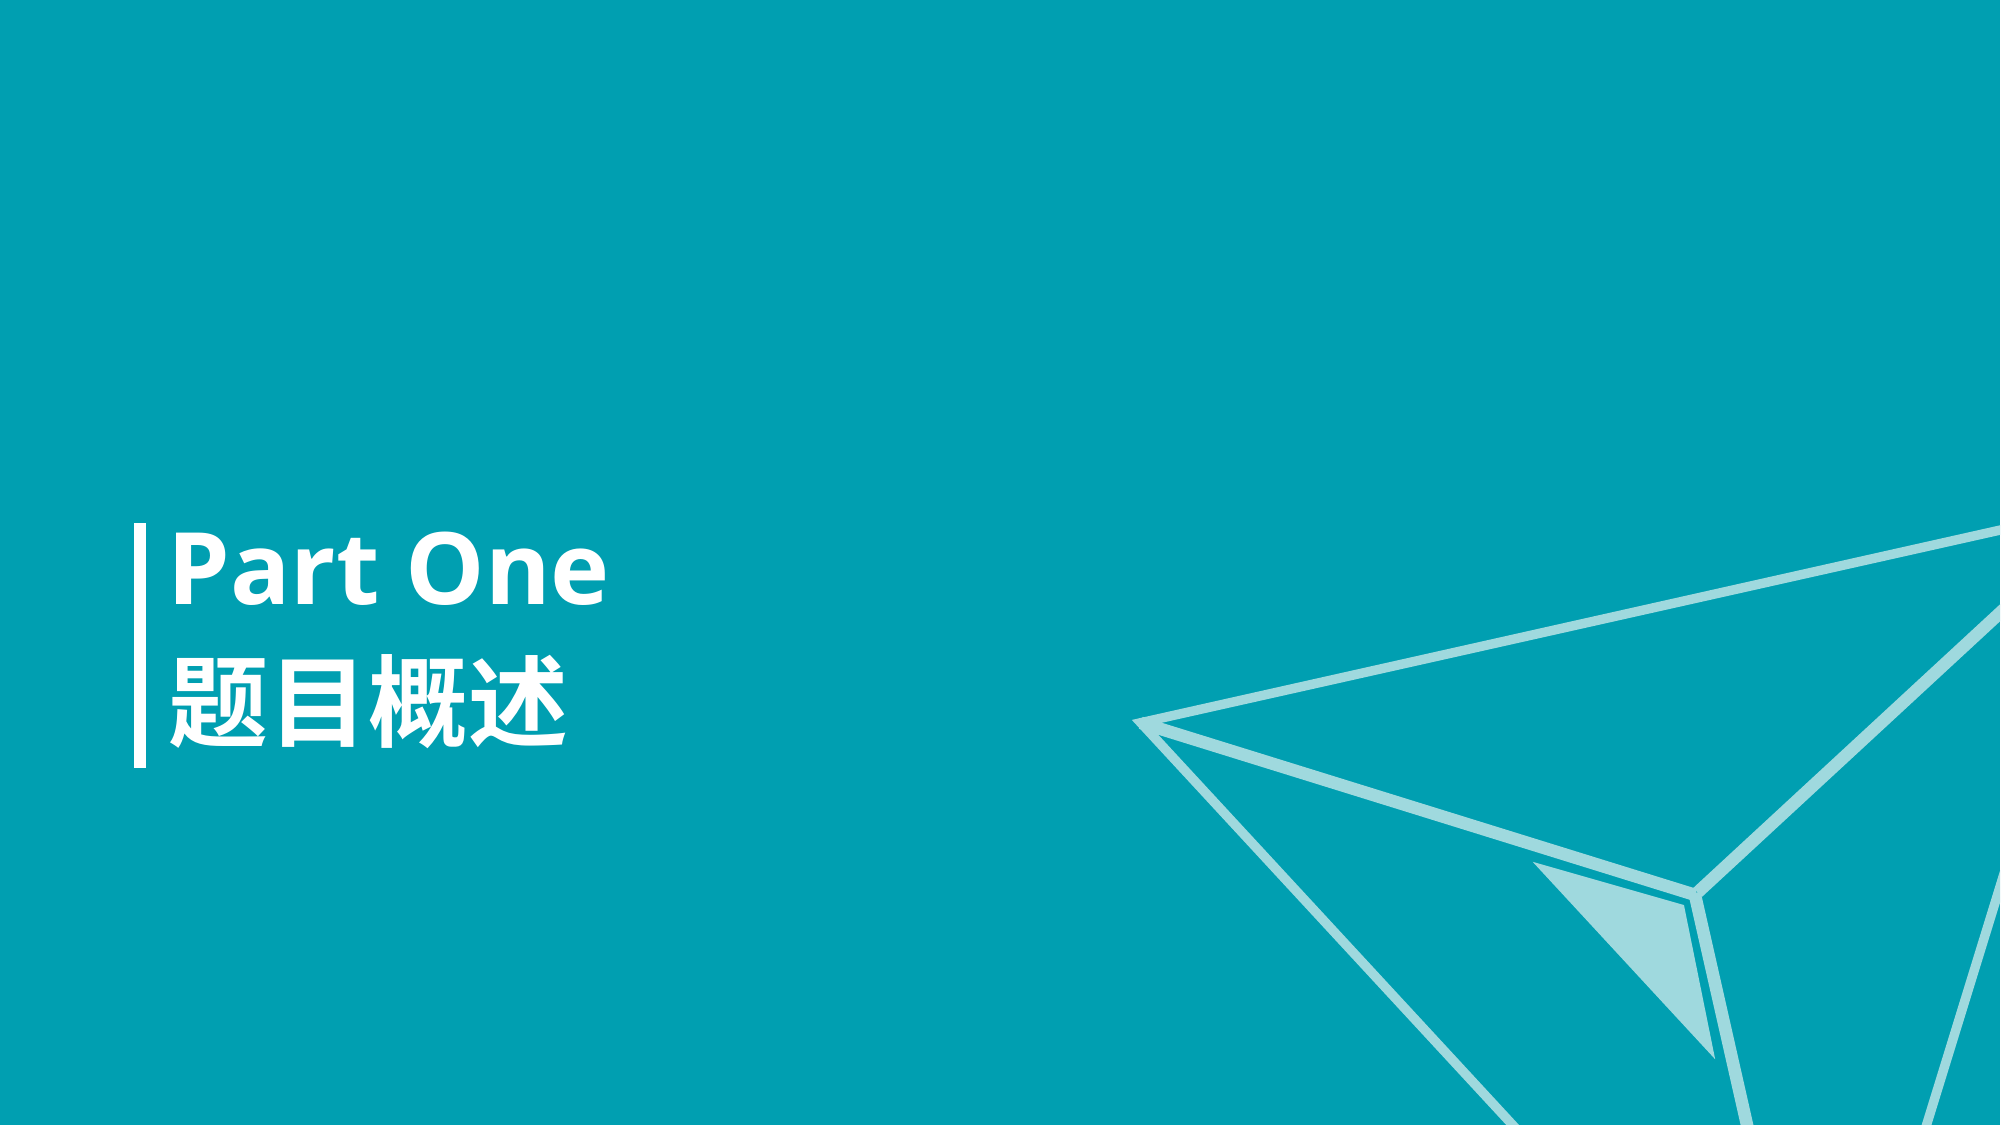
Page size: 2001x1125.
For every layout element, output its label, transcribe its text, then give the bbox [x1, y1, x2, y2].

list 题目概述 [154, 645, 1104, 781]
list Part One [152, 510, 1102, 646]
